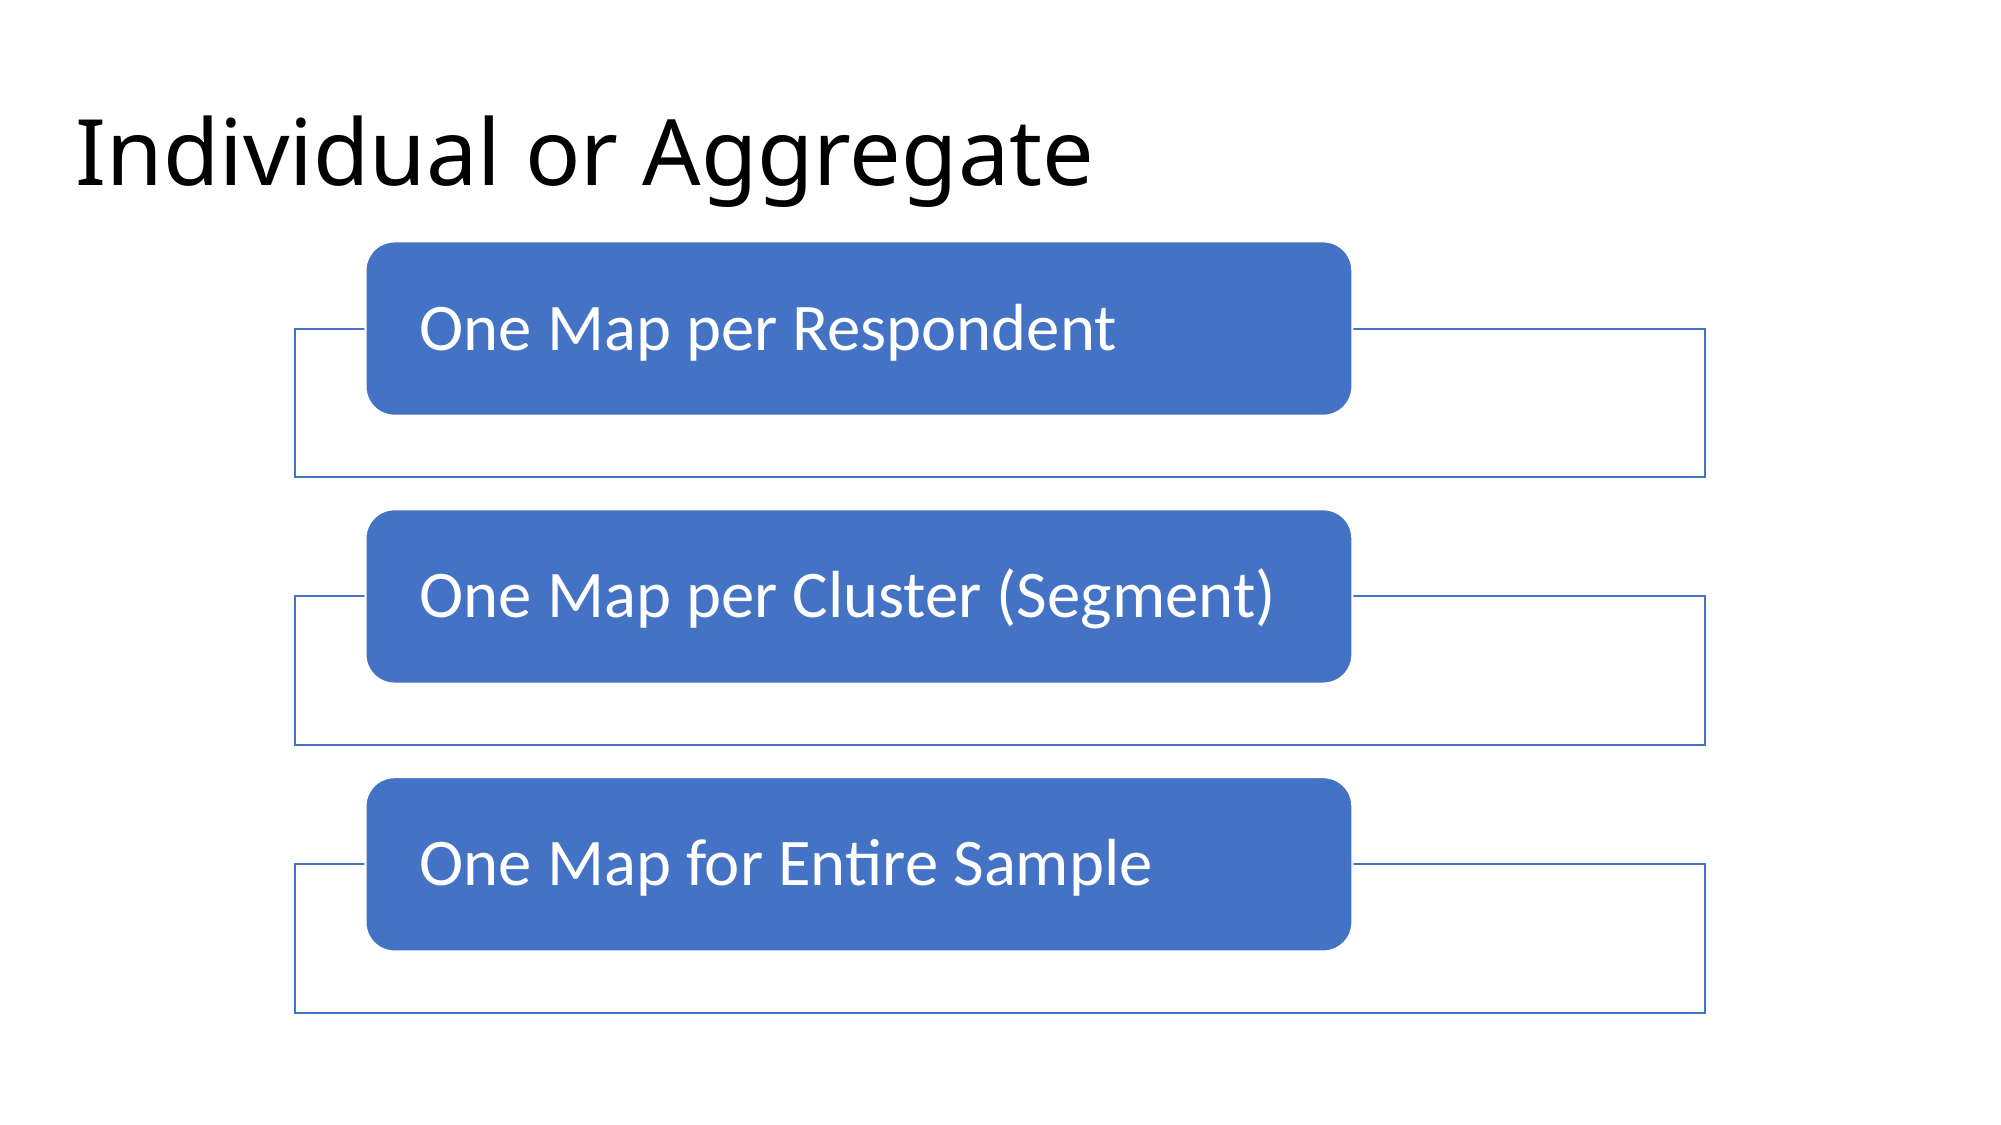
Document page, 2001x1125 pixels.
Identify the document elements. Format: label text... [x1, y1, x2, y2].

title Individual or Aggregate [60, 37, 1940, 213]
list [294, 231, 1705, 1023]
